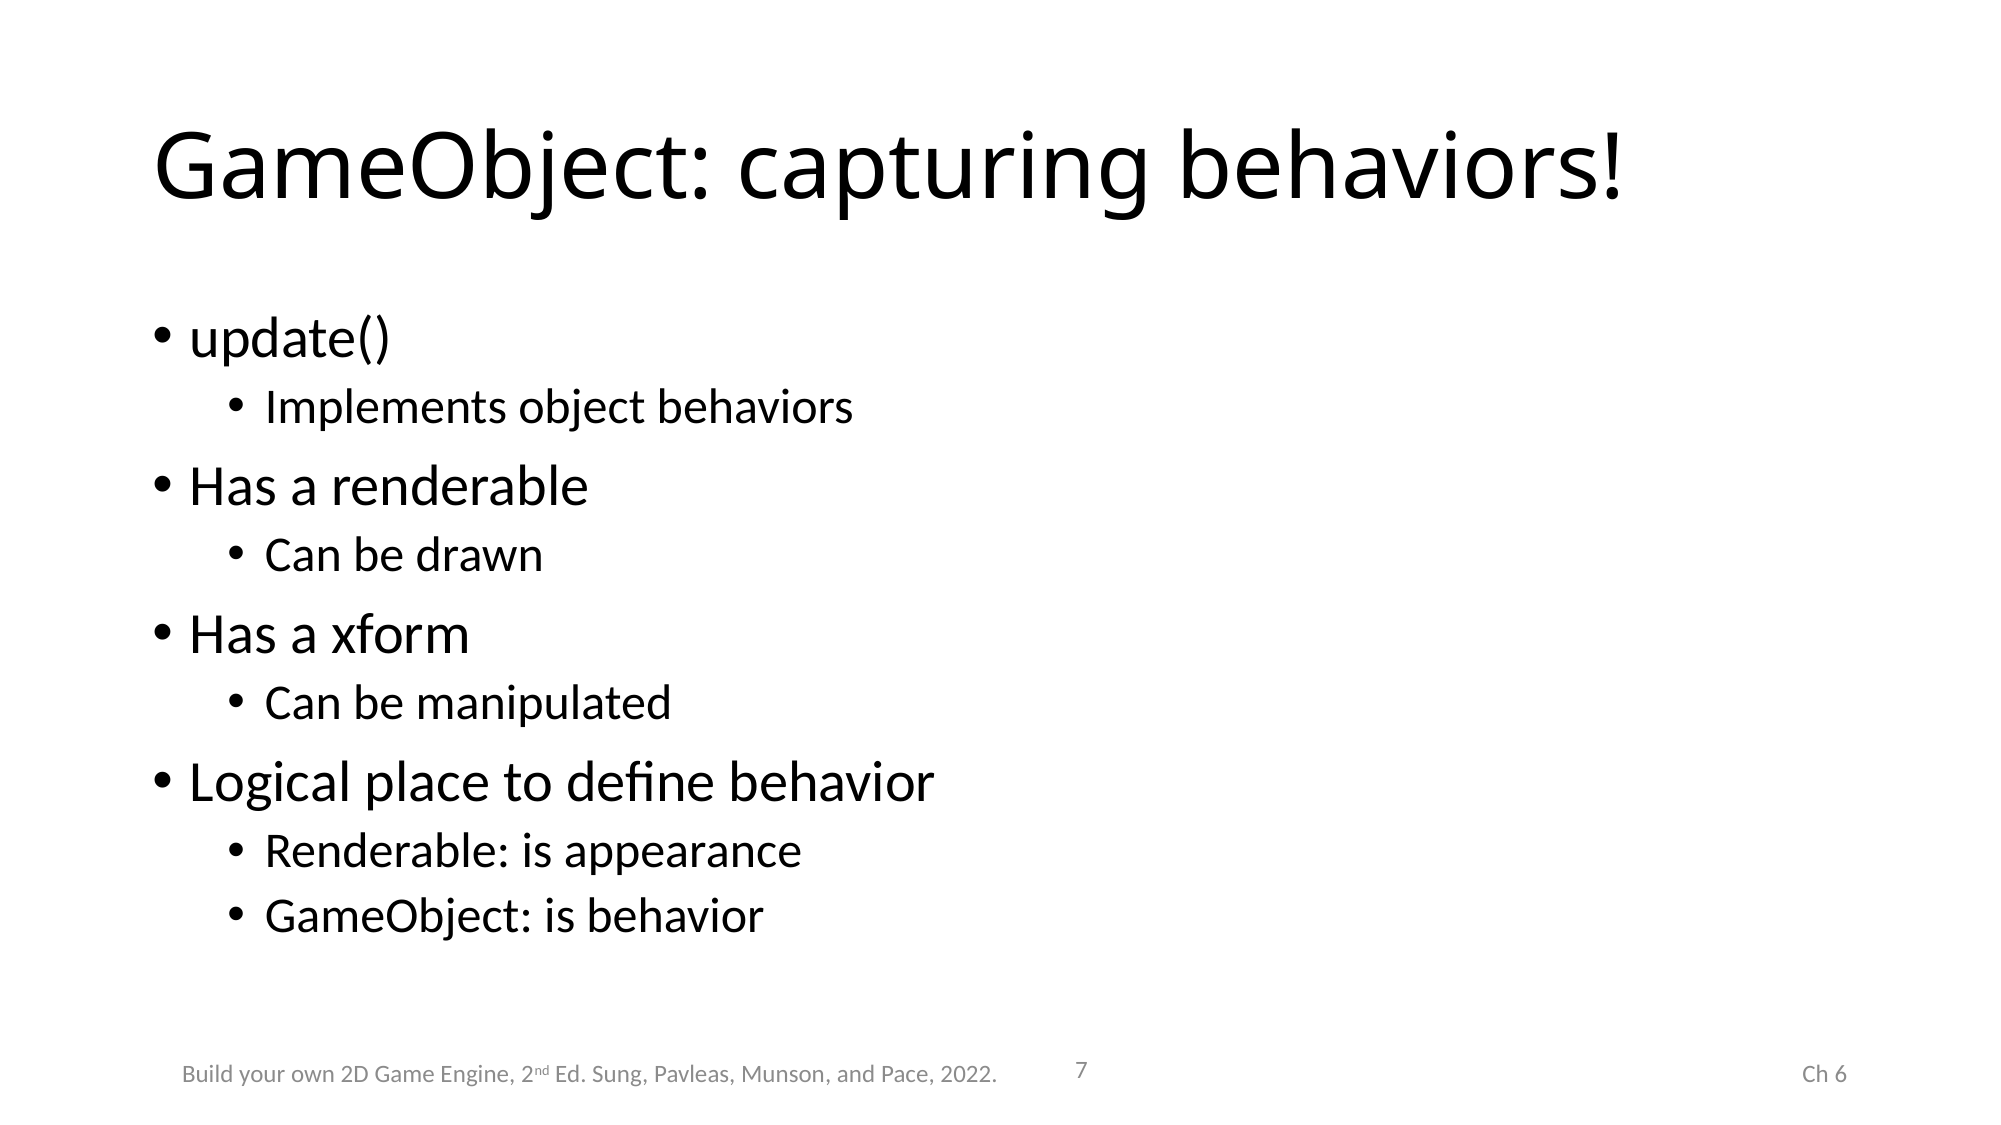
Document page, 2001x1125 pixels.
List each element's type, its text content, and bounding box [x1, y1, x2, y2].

list update() Implements object behaviors Has a renderable Can be drawn Has a xform Can be manipulated Logical place to define behavior Renderable: is appearance GameObject: is behavior [137, 299, 1863, 1014]
title GameObject: capturing behaviors! [137, 59, 1863, 278]
